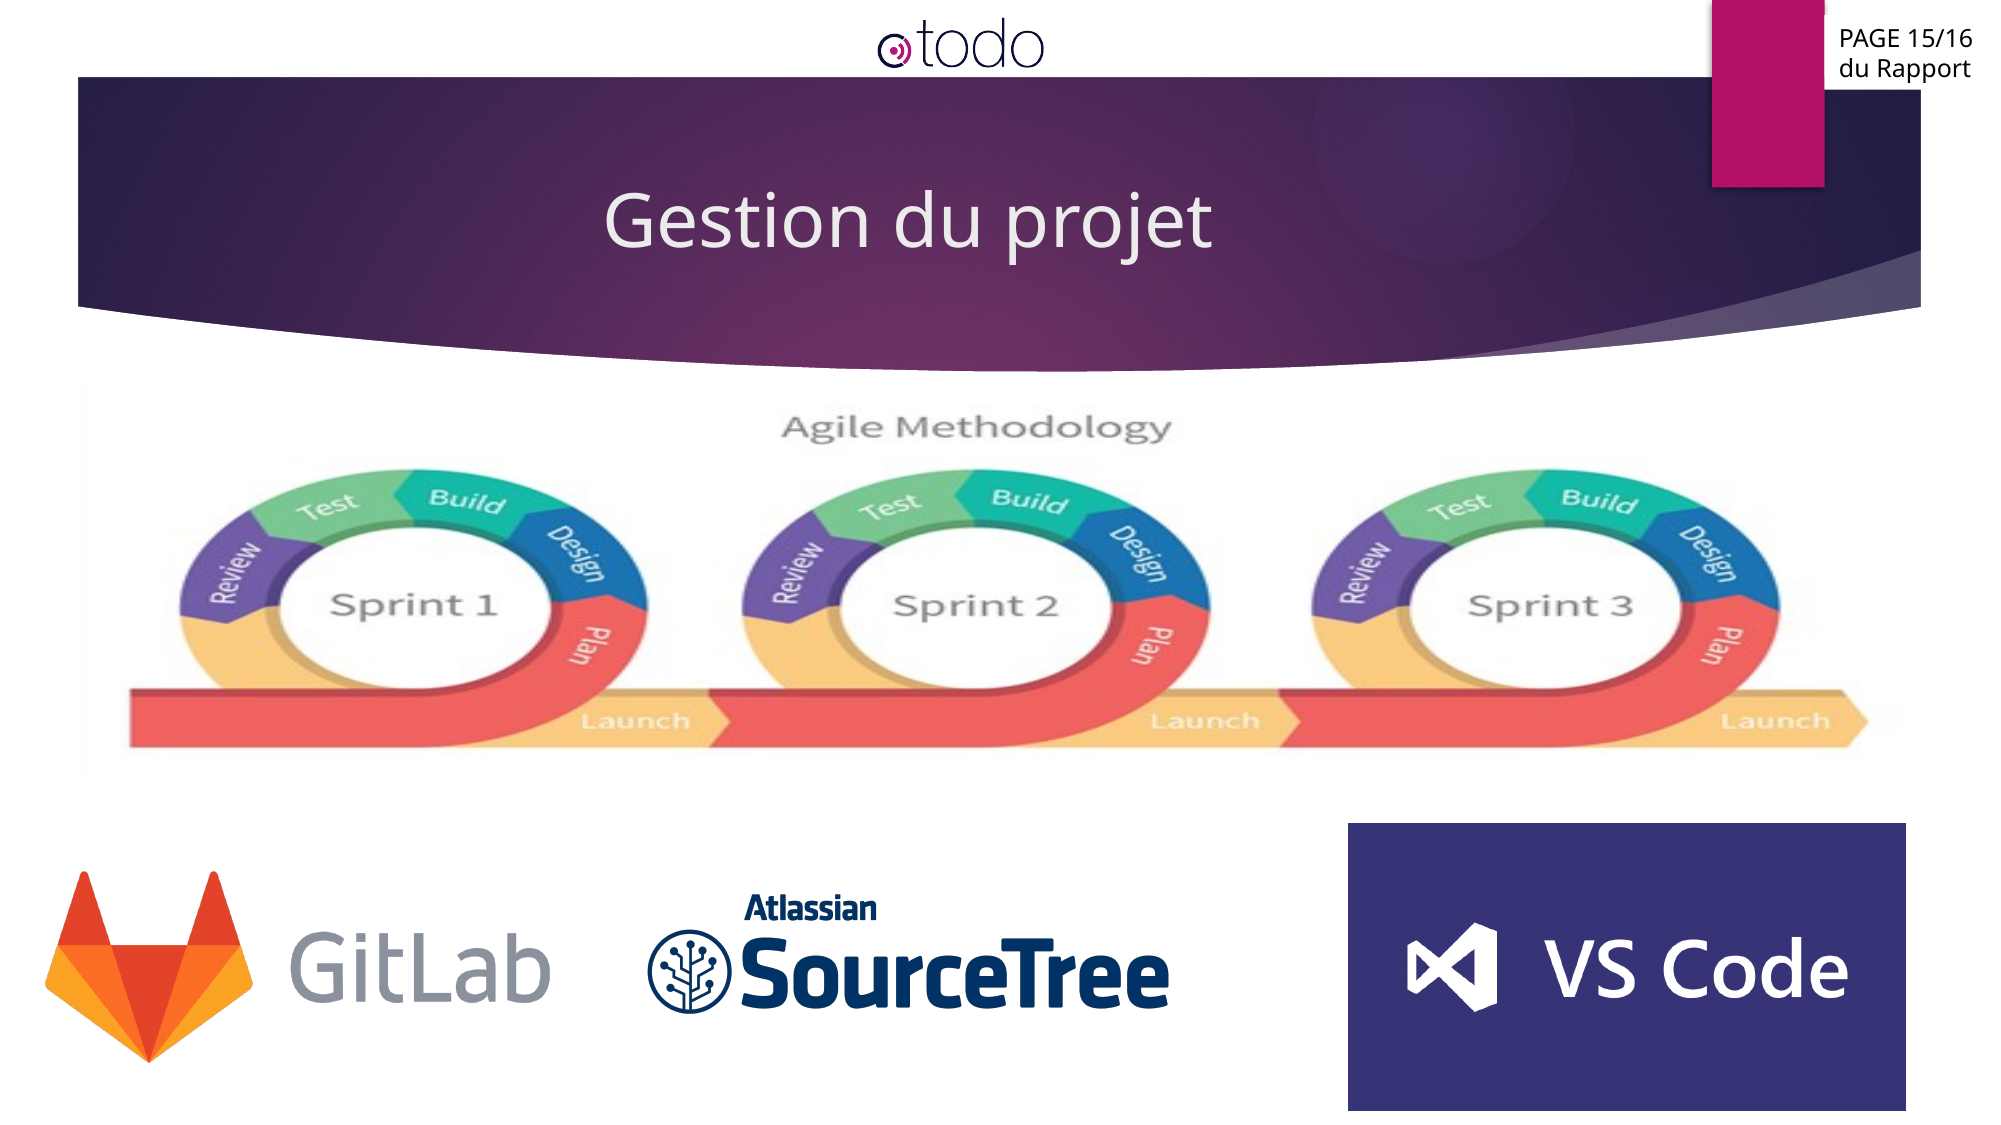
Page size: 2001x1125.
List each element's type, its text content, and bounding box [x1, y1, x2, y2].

text_box PAGE 15/16 du Rapport [1824, 15, 2000, 90]
picture [875, 15, 1046, 69]
title Gestion du projet [189, 159, 1627, 276]
picture [1347, 823, 1906, 1111]
picture [623, 803, 1193, 1104]
picture [80, 380, 1922, 788]
picture [44, 871, 550, 1063]
